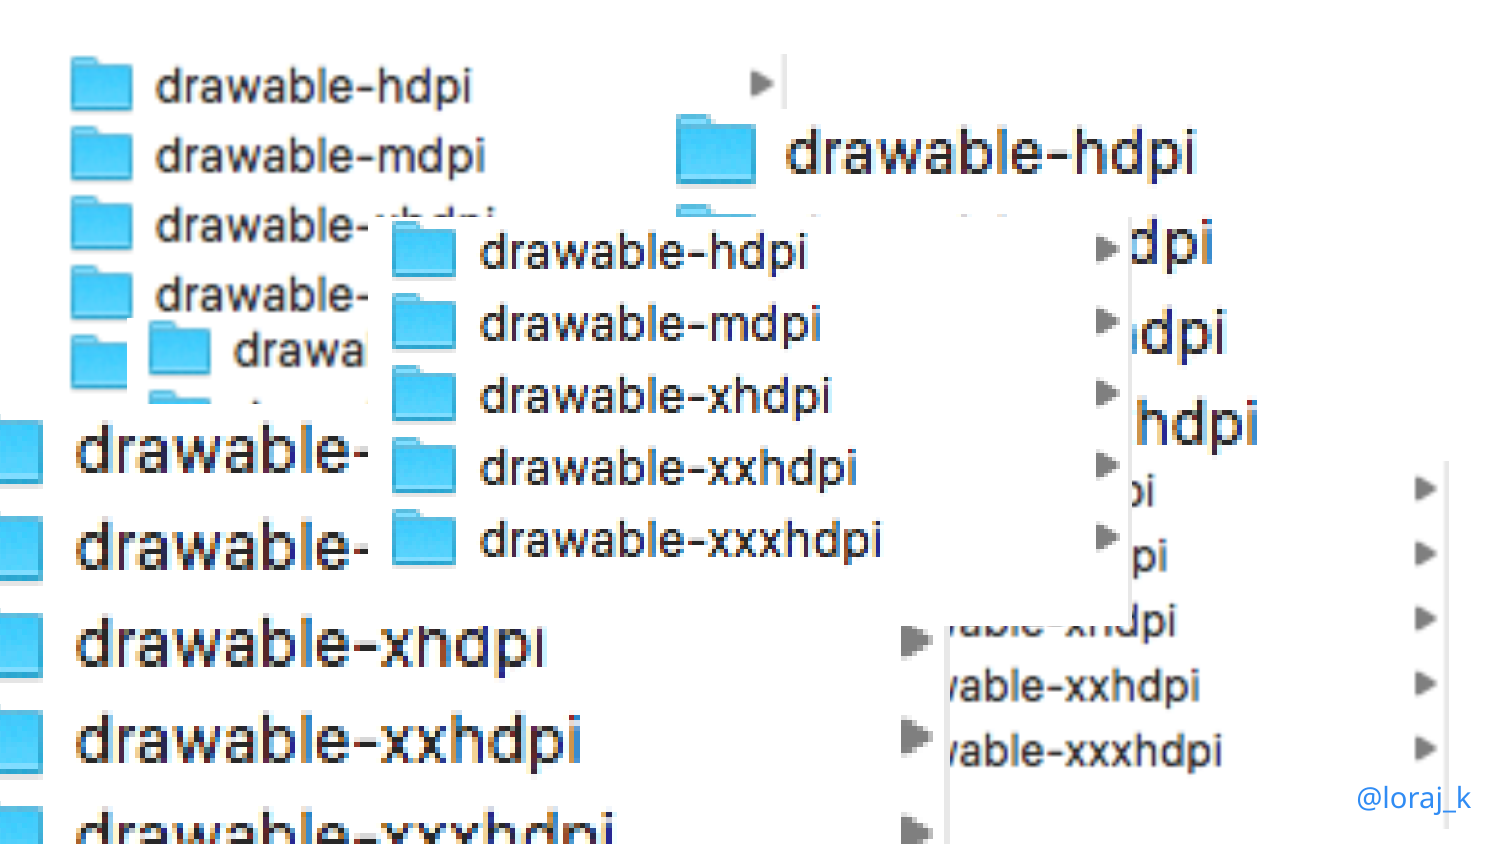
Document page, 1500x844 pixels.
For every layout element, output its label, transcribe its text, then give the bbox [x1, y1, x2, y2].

text_box @loraj_k [1453, 765, 1487, 829]
picture [0, 54, 1500, 844]
